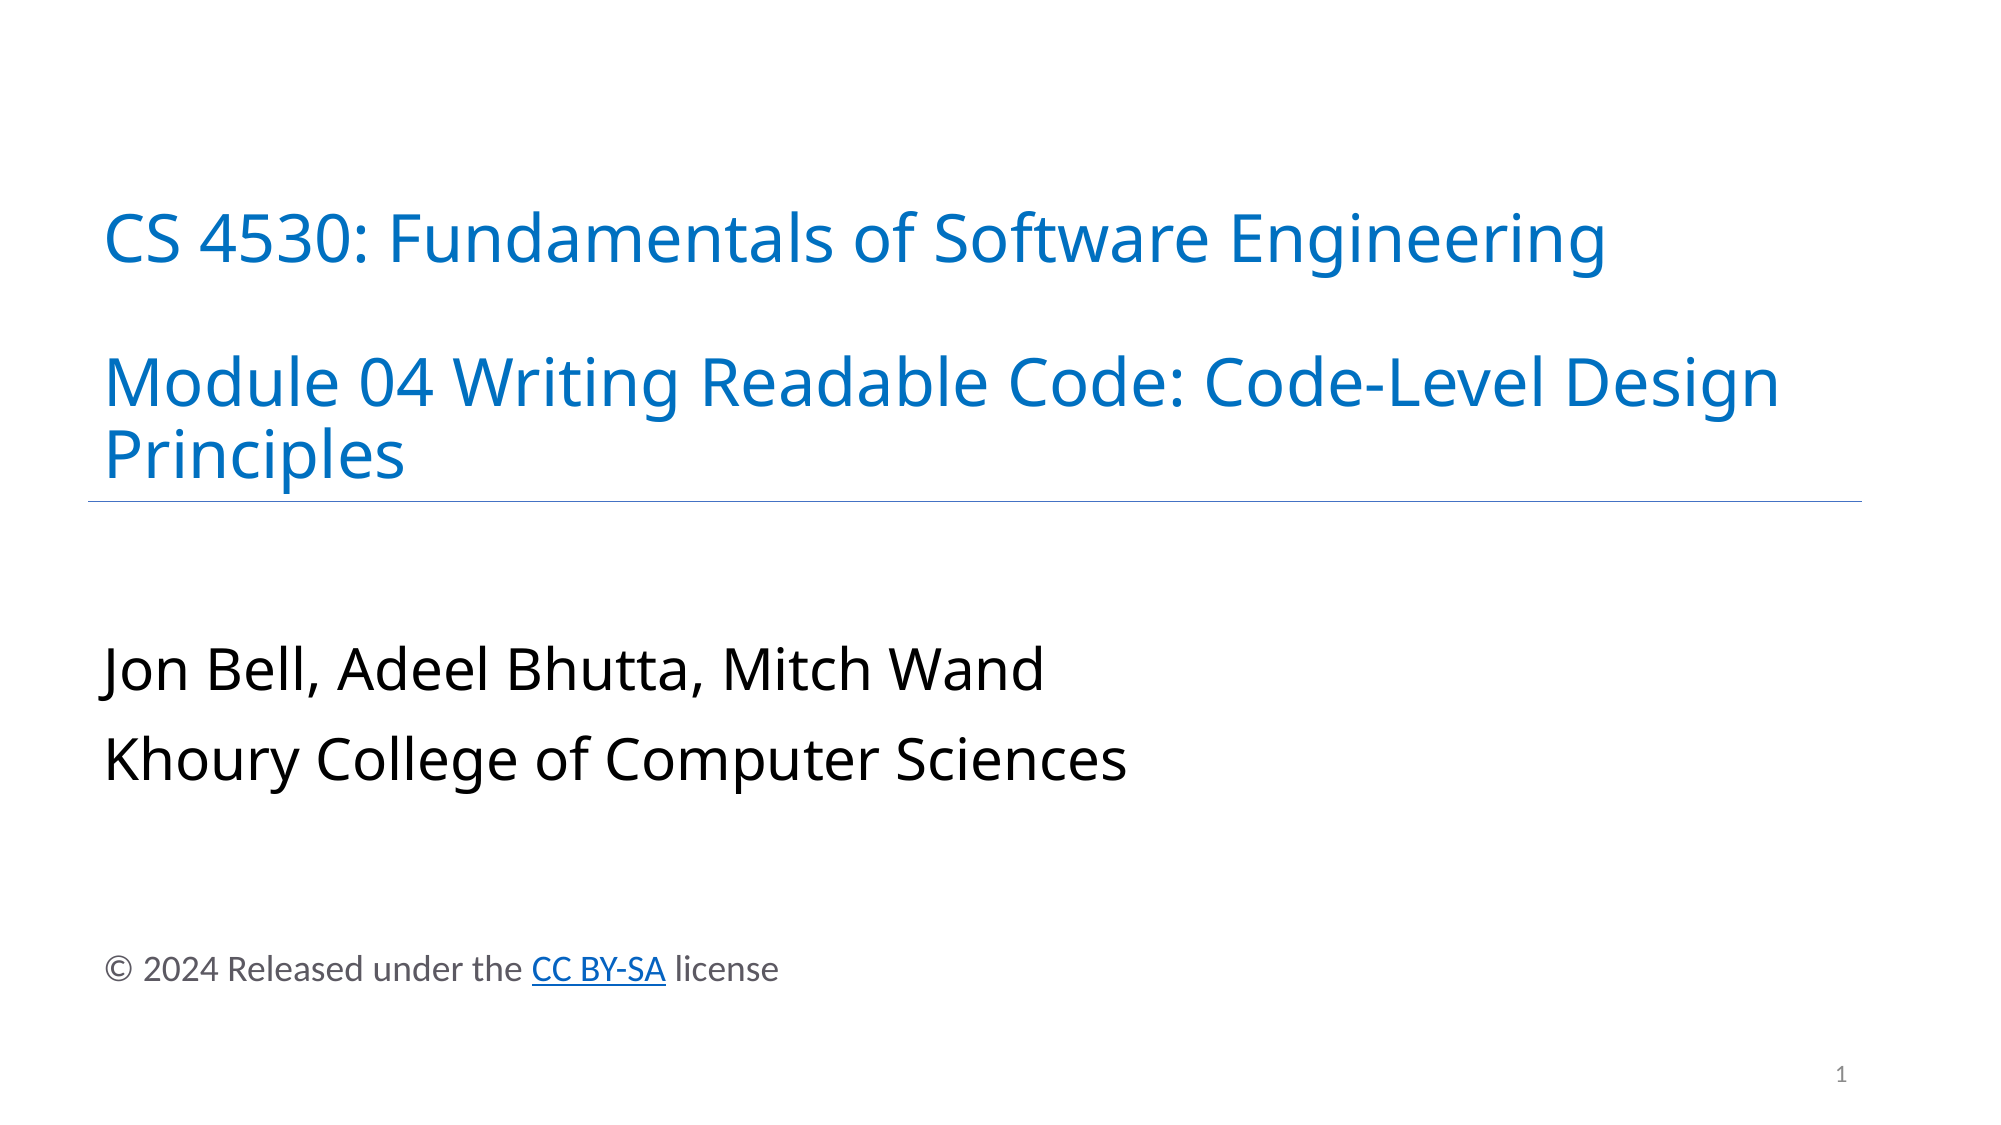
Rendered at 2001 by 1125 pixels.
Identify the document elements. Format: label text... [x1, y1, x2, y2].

title CS 4530: Fundamentals of Software Engineering Module 04 Writing Readable Code: Code-Level Design Principles [88, 109, 1863, 501]
text_box © 2024 Released under the CC BY-SA license [88, 936, 1089, 997]
slide_number 1 [1412, 1042, 1863, 1103]
subtitle Jon Bell, Adeel Bhutta, Mitch Wand Khoury College of Computer Sciences [88, 624, 1863, 896]
